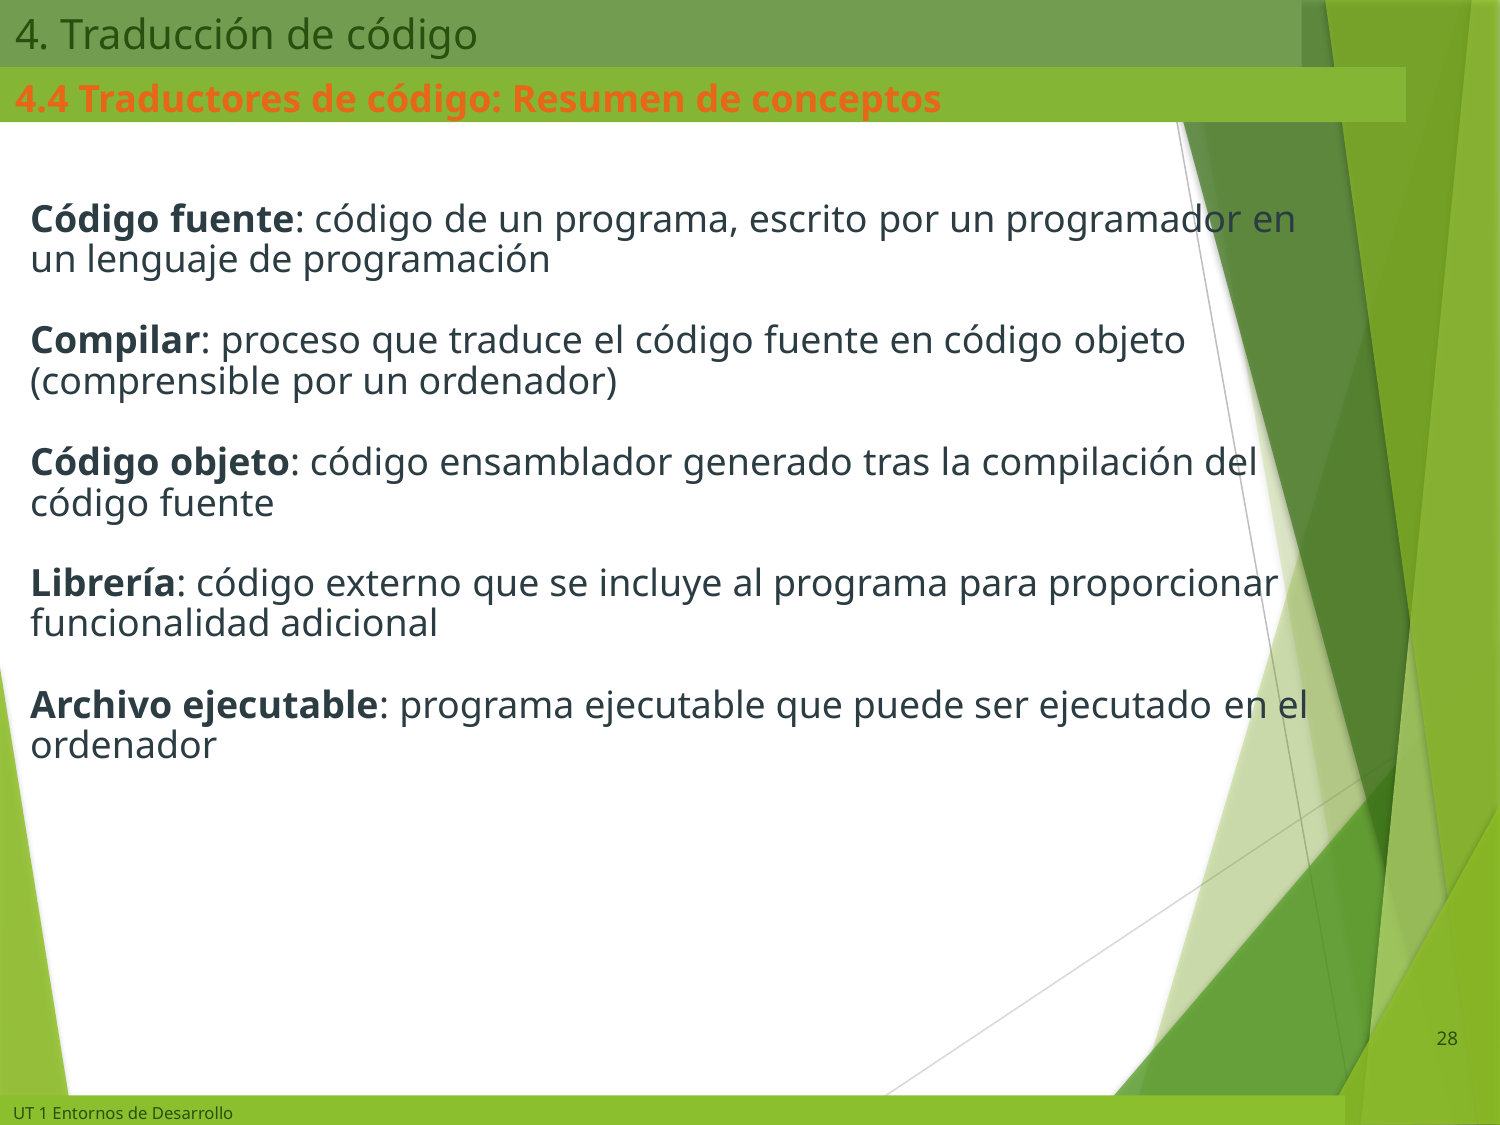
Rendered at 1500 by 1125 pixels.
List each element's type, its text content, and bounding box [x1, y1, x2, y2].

text_box Código fuente: código de un programa, escrito por un programador en un lenguaje de programación Compilar: proceso que traduce el código fuente en código objeto (comprensible por un ordenador) Código objeto: código ensamblador generado tras la compilación del código fuente Librería: código externo que se incluye al programa para proporcionar funcionalidad adicional Archivo ejecutable: programa ejecutable que puede ser ejecutado en el ordenador [30, 199, 1328, 848]
slide_number 28 [1389, 1009, 1474, 1070]
title 4. Traducción de código [0, 0, 1302, 67]
list 4.4 Traductores de código: Resumen de conceptos [0, 67, 1406, 123]
